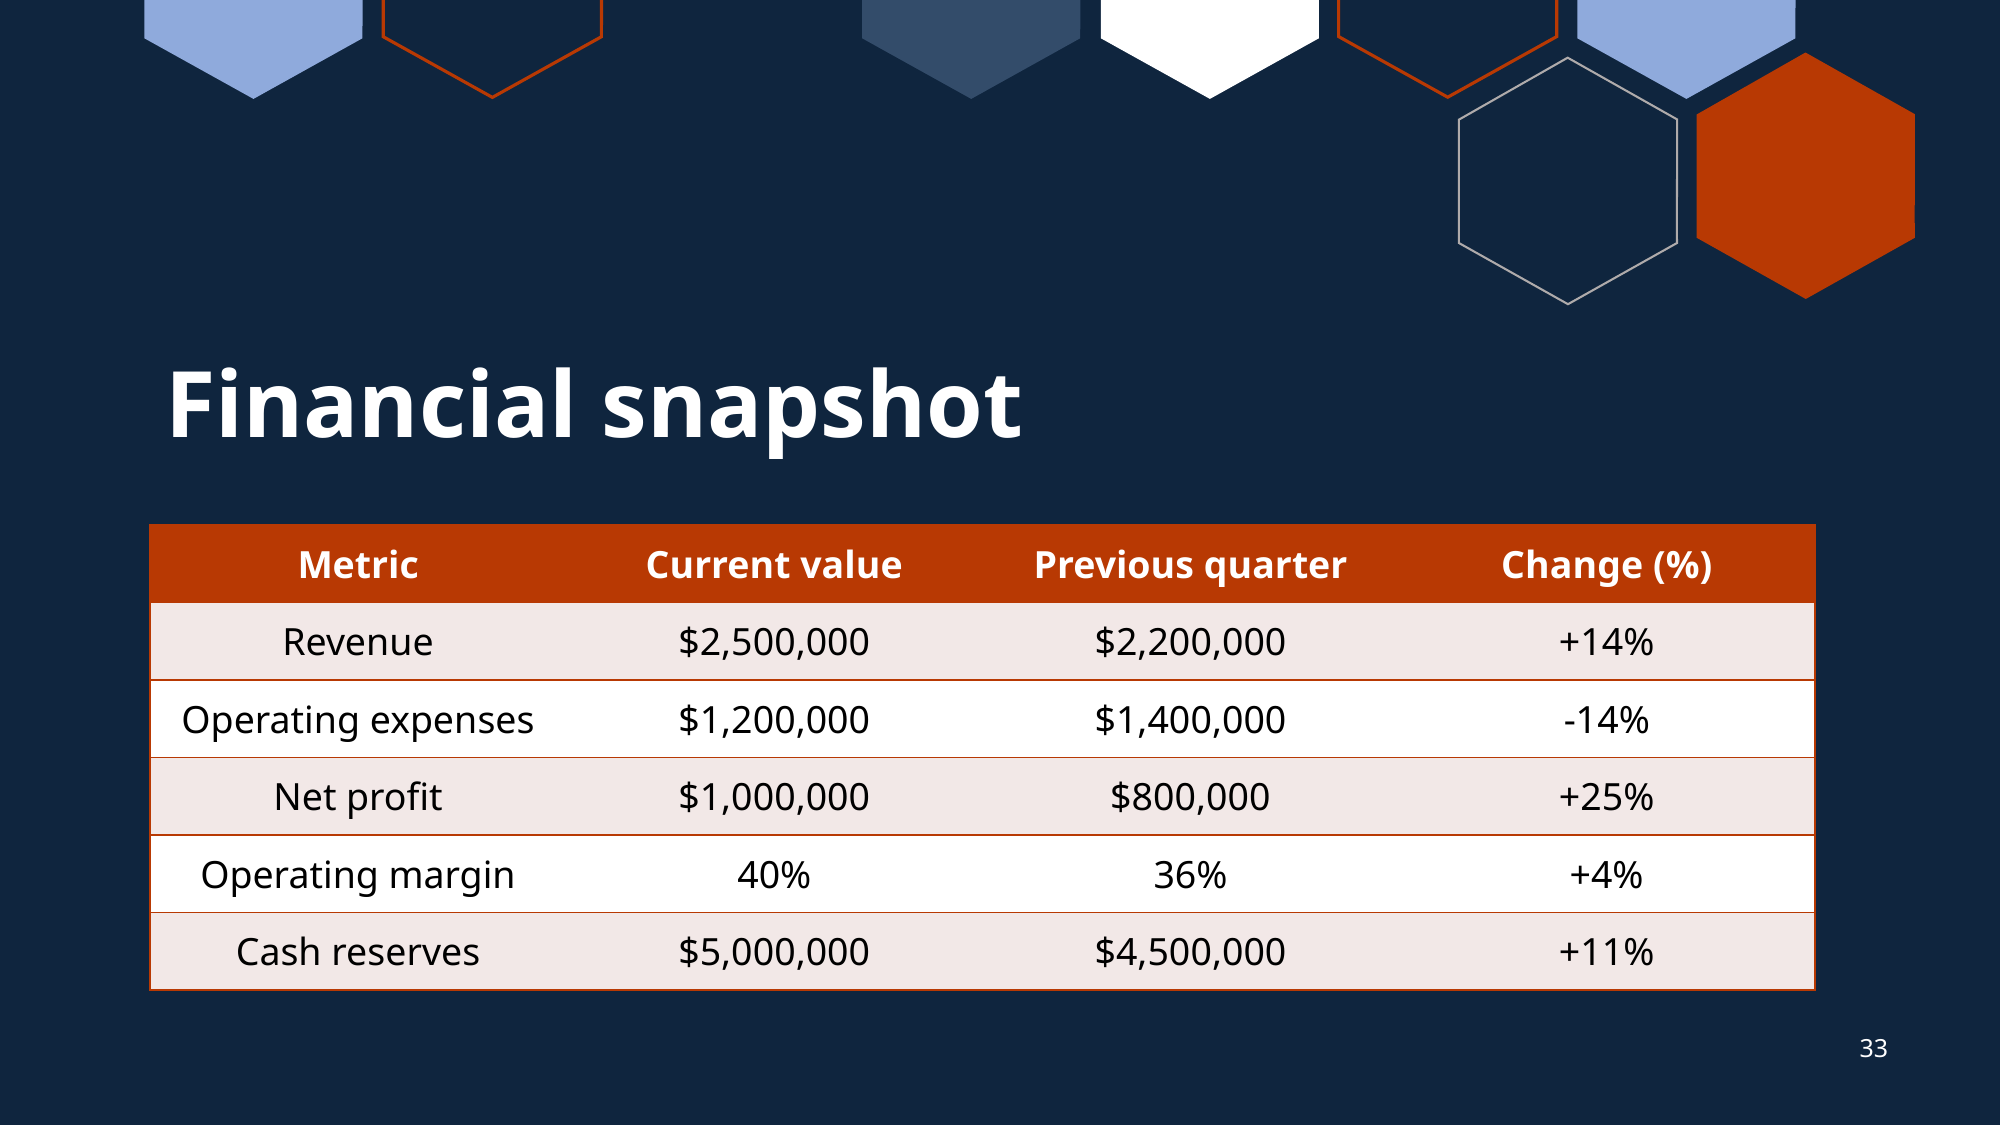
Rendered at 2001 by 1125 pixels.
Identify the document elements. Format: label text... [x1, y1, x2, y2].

table_cell Operating expenses [151, 681, 566, 757]
table_header Metric [151, 526, 566, 602]
table_cell +25% [1399, 758, 1814, 834]
table_cell +4% [1399, 836, 1814, 912]
table_cell +14% [1399, 603, 1814, 679]
slide_number 33 [1836, 1020, 1912, 1080]
table_cell Operating margin [151, 836, 566, 912]
table_cell 36% [982, 836, 1399, 912]
table_cell 40% [566, 836, 982, 912]
table_cell $2,500,000 [566, 603, 982, 679]
table_cell $1,200,000 [566, 681, 982, 757]
table_cell $800,000 [982, 758, 1399, 834]
table_cell $4,500,000 [982, 913, 1399, 989]
table_header Current value [566, 526, 982, 602]
table_cell +11% [1399, 913, 1814, 989]
table_cell $1,000,000 [566, 758, 982, 834]
table_cell Net profit [151, 758, 566, 834]
table_cell Cash reserves [151, 913, 566, 989]
title Financial snapshot [150, 120, 1409, 465]
table_cell -14% [1399, 681, 1814, 757]
table_cell Revenue [151, 603, 566, 679]
table_cell $5,000,000 [566, 913, 982, 989]
table_cell $1,400,000 [982, 681, 1399, 757]
table_header Change (%) [1399, 526, 1814, 602]
table_cell $2,200,000 [982, 603, 1399, 679]
table_header Previous quarter [982, 526, 1399, 602]
